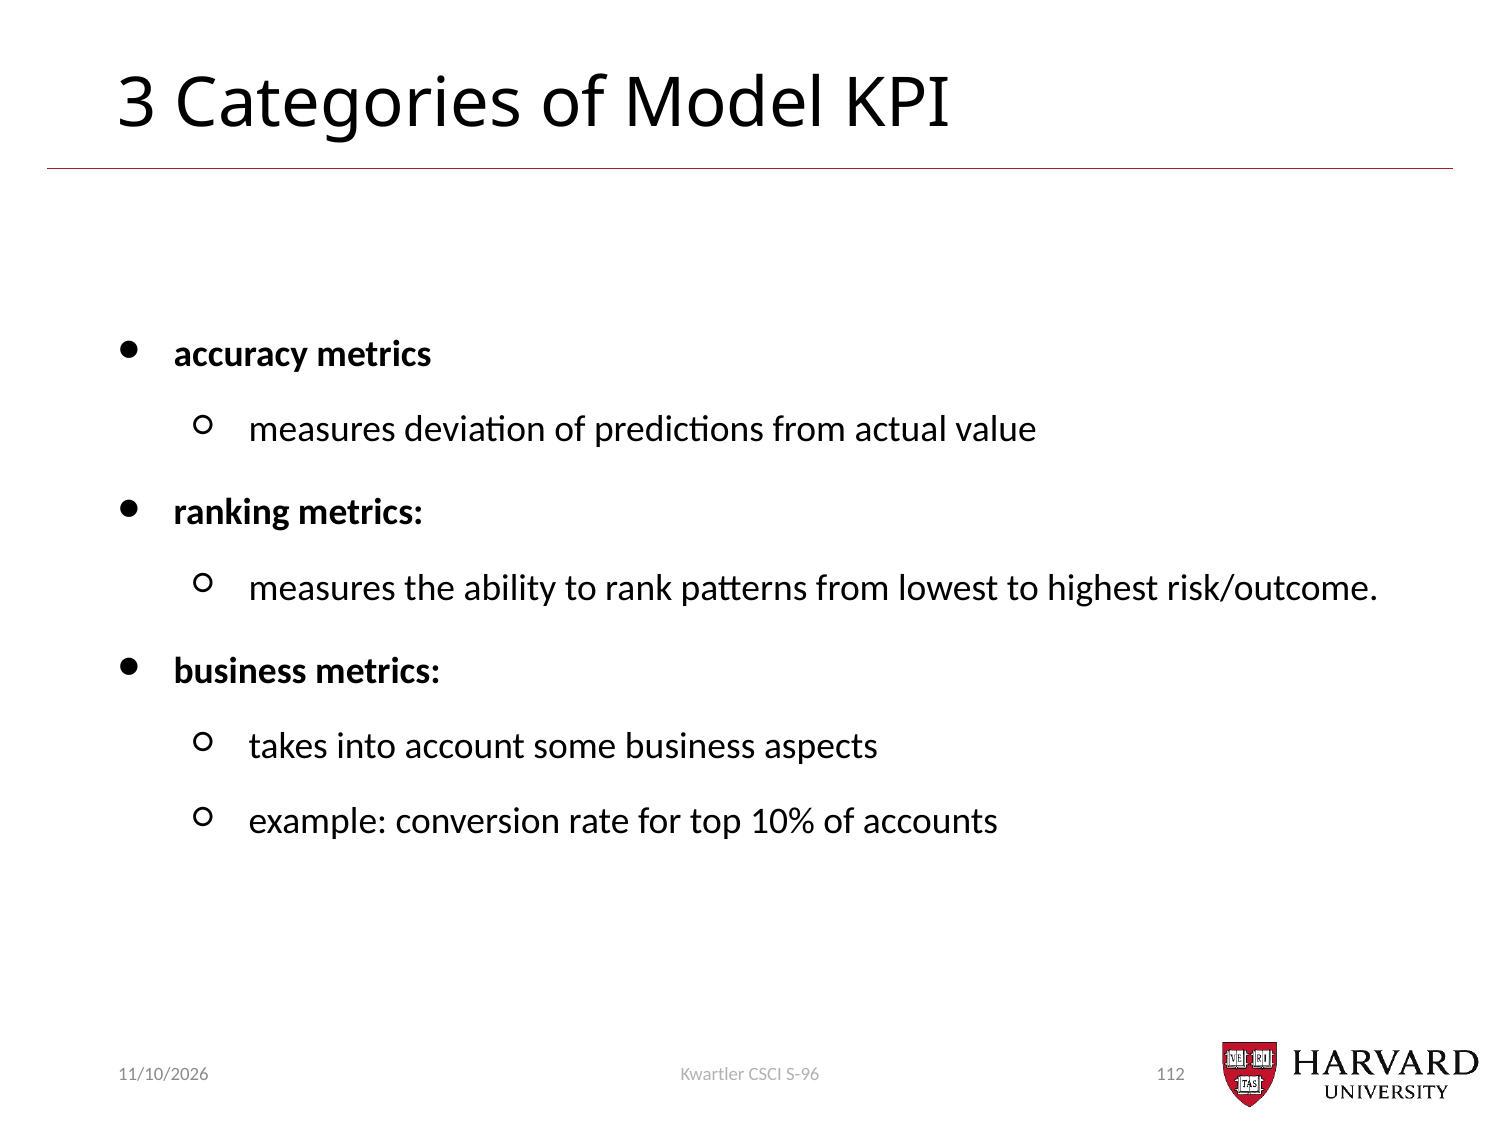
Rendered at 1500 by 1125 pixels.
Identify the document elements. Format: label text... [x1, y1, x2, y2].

title 3 Categories of Model KPI [103, 59, 1397, 157]
picture [1200, 1024, 1500, 1125]
text_box accuracy metrics measures deviation of predictions from actual value ranking metrics: measures the ability to rank patterns from lowest to highest risk/outcome. business metrics: takes into account some business aspects example: conversion rate for top 10% of accounts [83, 291, 1442, 889]
slide_number 112 [1059, 1042, 1200, 1103]
footer Kwartler CSCI S-96 [496, 1042, 1004, 1103]
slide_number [103, 1042, 441, 1103]
